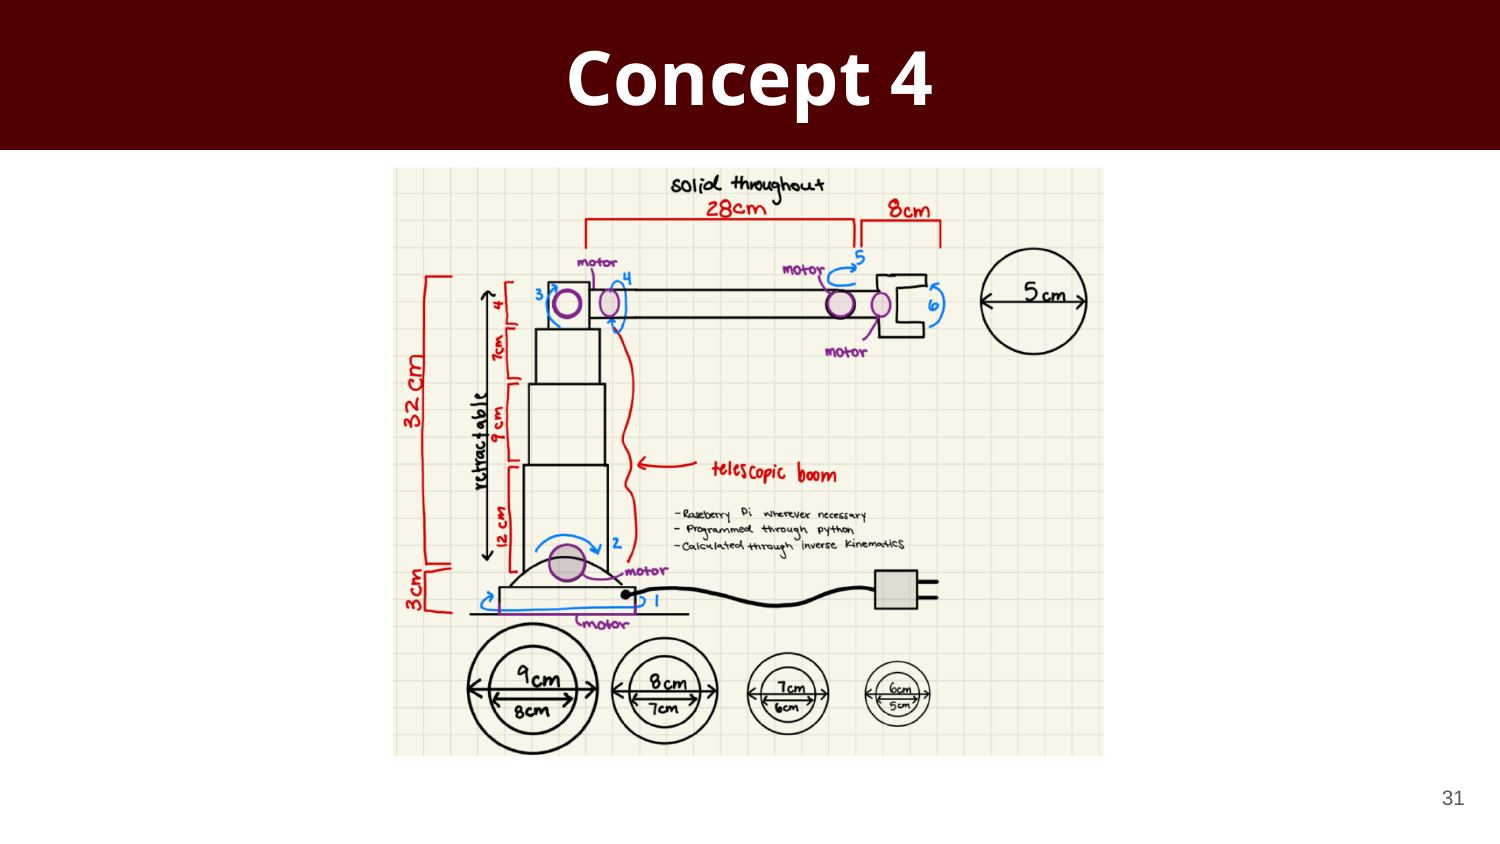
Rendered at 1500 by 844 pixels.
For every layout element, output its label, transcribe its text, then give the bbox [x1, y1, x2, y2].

picture [391, 154, 1109, 756]
title Concept 4 [0, 0, 1500, 150]
slide_number ‹#› [1389, 764, 1480, 830]
